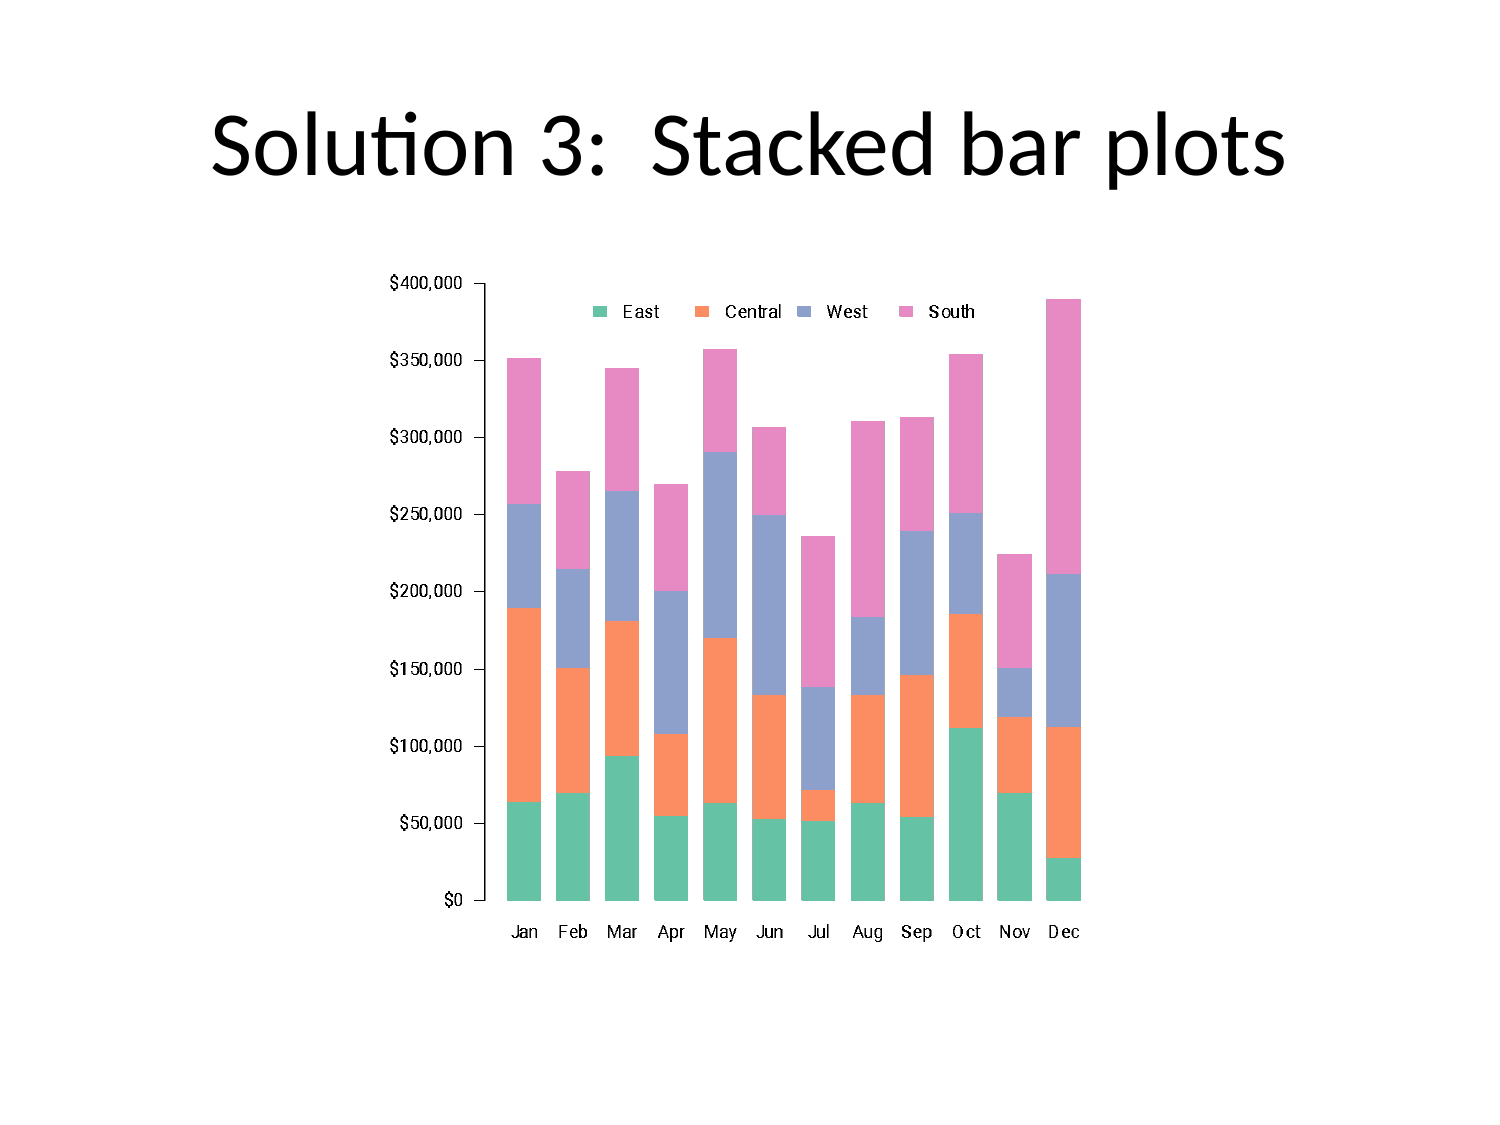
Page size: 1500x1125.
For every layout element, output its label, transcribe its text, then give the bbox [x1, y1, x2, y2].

title Solution 3: Stacked bar plots [75, 45, 1425, 233]
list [74, 262, 1426, 1006]
